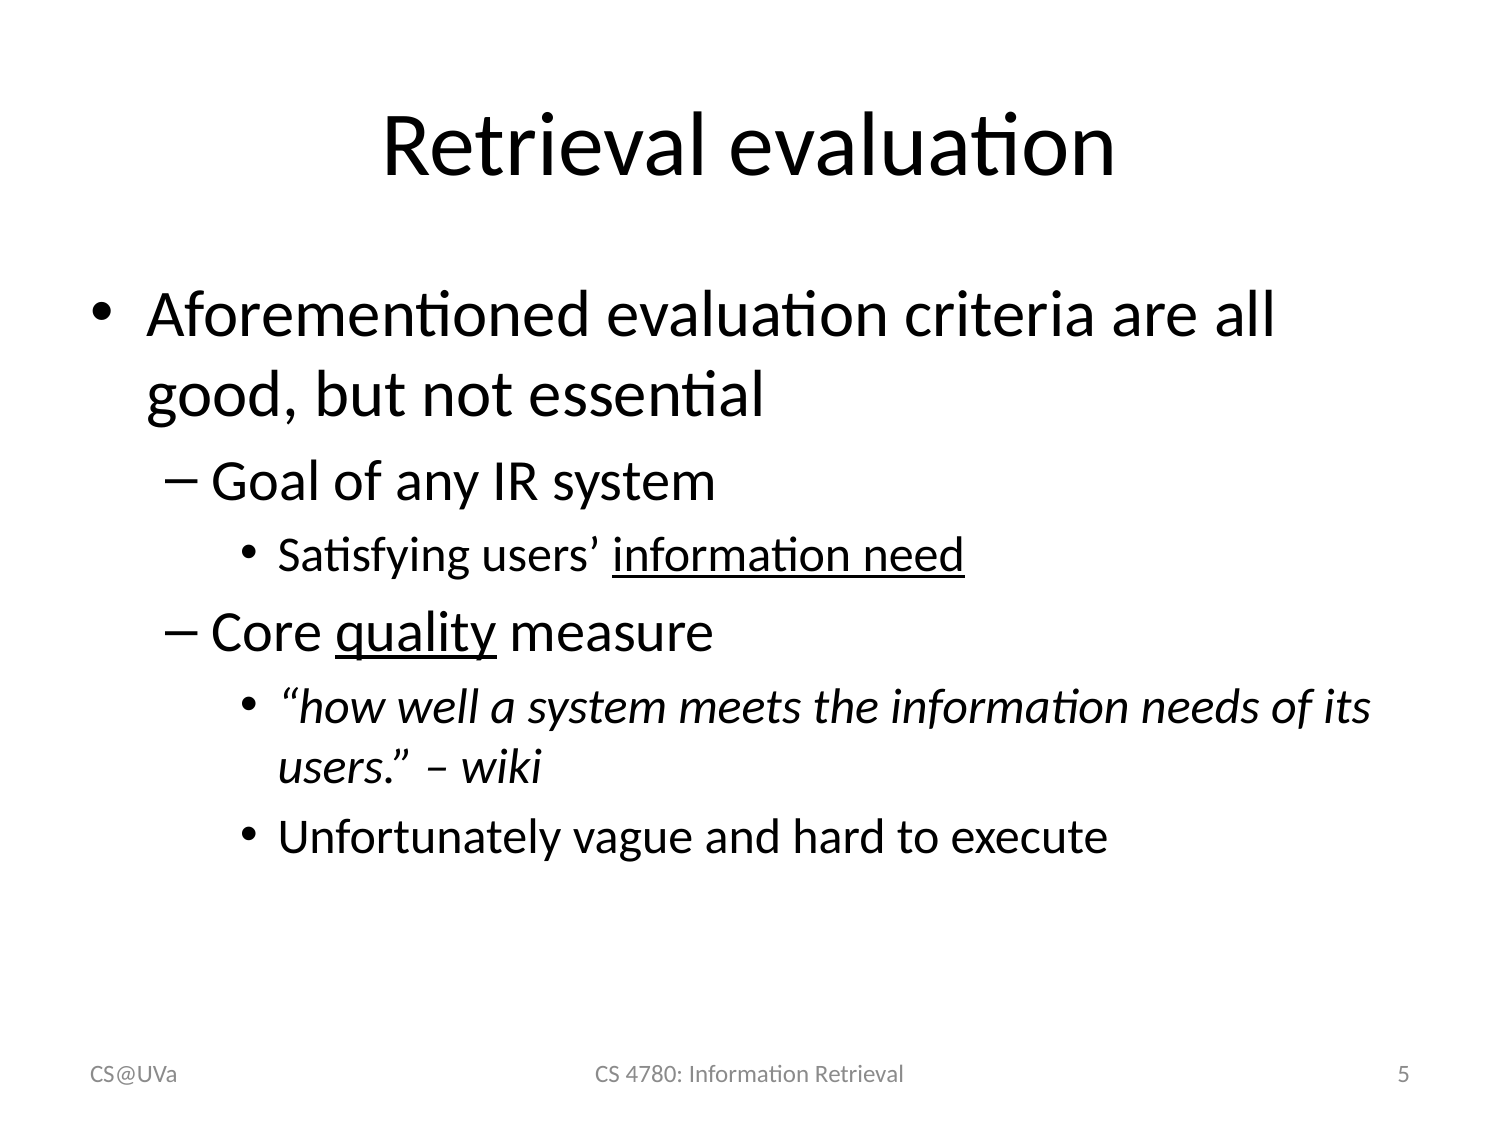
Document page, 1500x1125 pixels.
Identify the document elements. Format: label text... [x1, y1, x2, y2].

slide_number 5 [1074, 1042, 1425, 1103]
list Aforementioned evaluation criteria are all good, but not essential Goal of any IR system Satisfying users’ information need Core quality measure “how well a system meets the information needs of its users.” – wiki Unfortunately vague and hard to execute [75, 262, 1425, 1005]
title Retrieval evaluation [75, 45, 1425, 233]
footer CS 4780: Information Retrieval [512, 1042, 988, 1103]
slide_number CS@UVa [75, 1042, 425, 1103]
